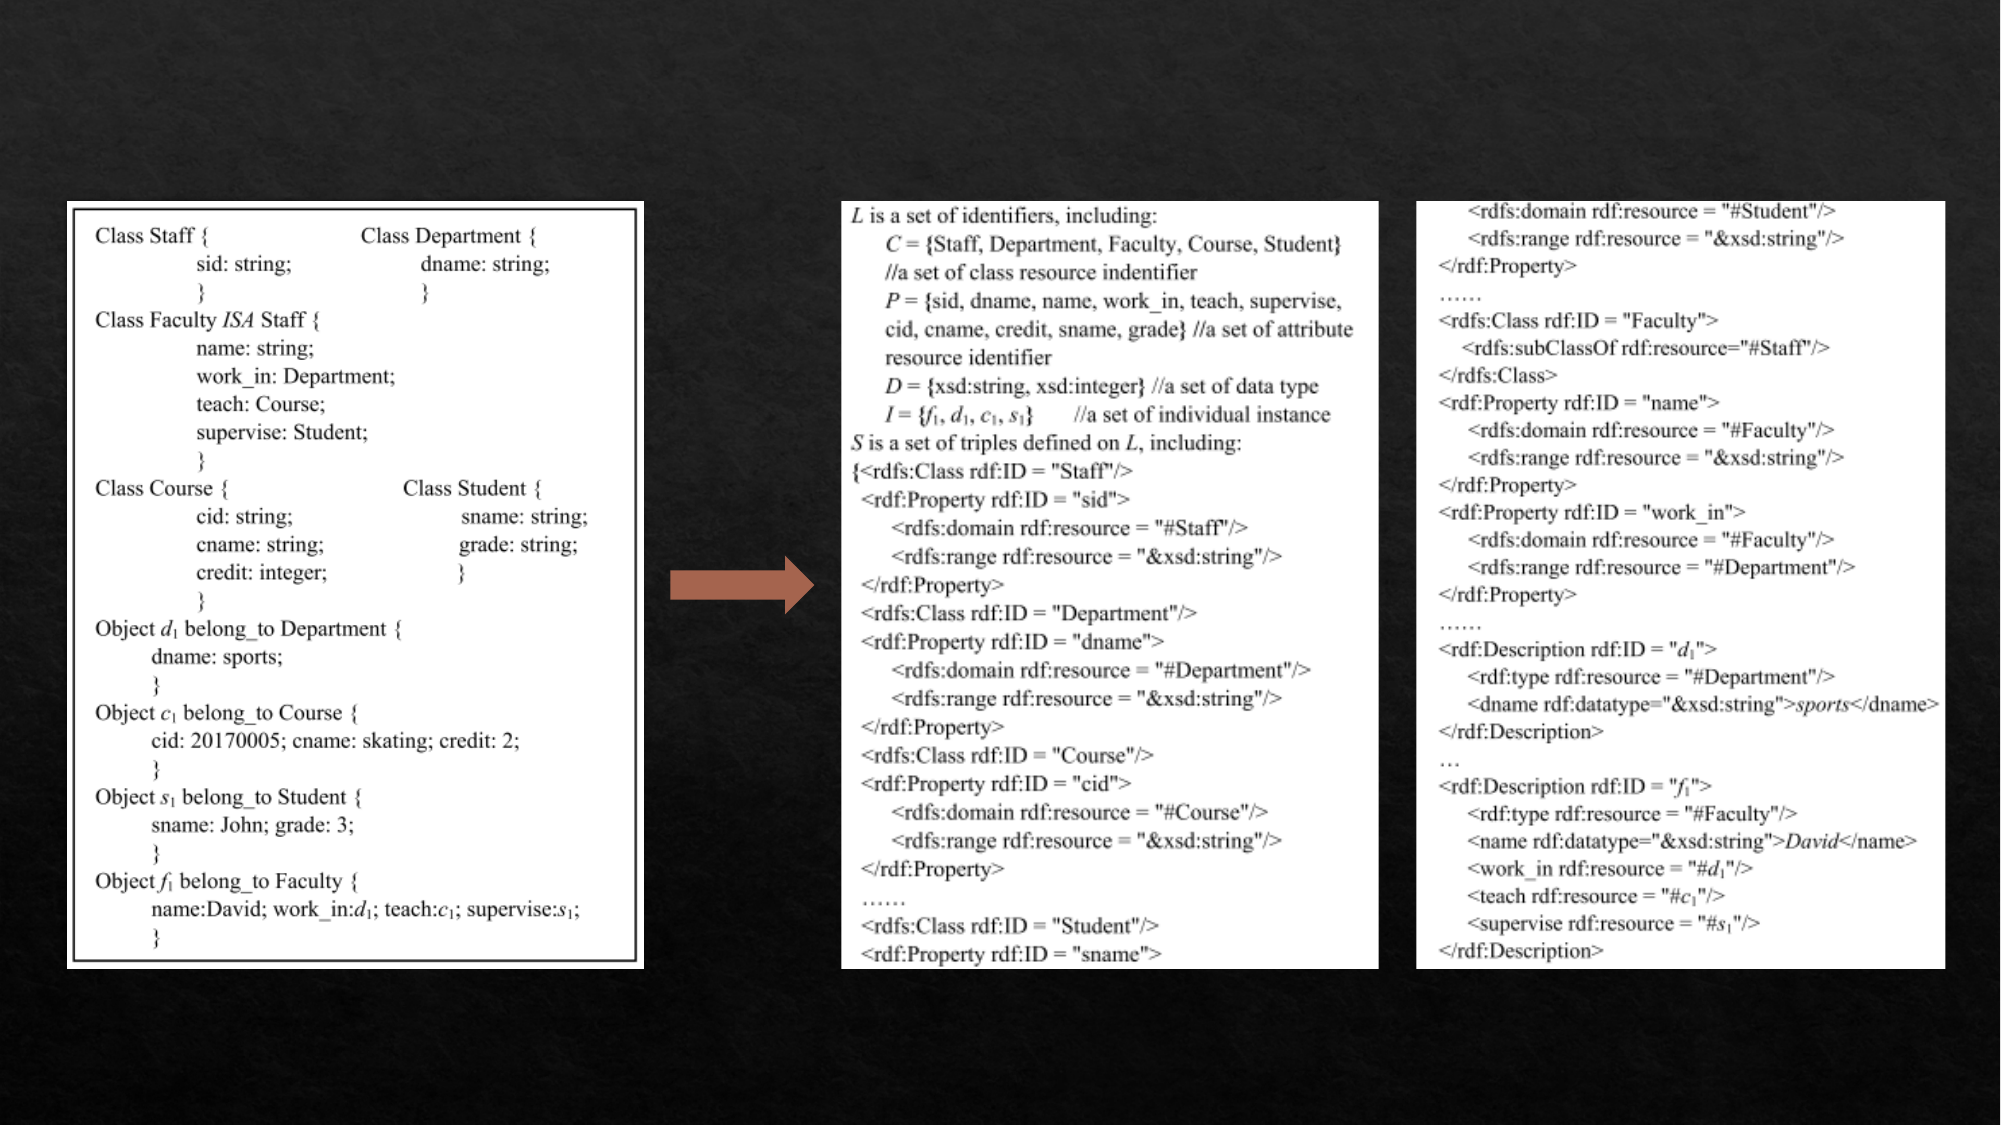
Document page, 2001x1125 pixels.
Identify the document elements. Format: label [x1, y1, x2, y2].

picture [1416, 200, 1946, 970]
list [66, 200, 644, 970]
text_box [669, 554, 816, 616]
picture [840, 200, 1379, 970]
